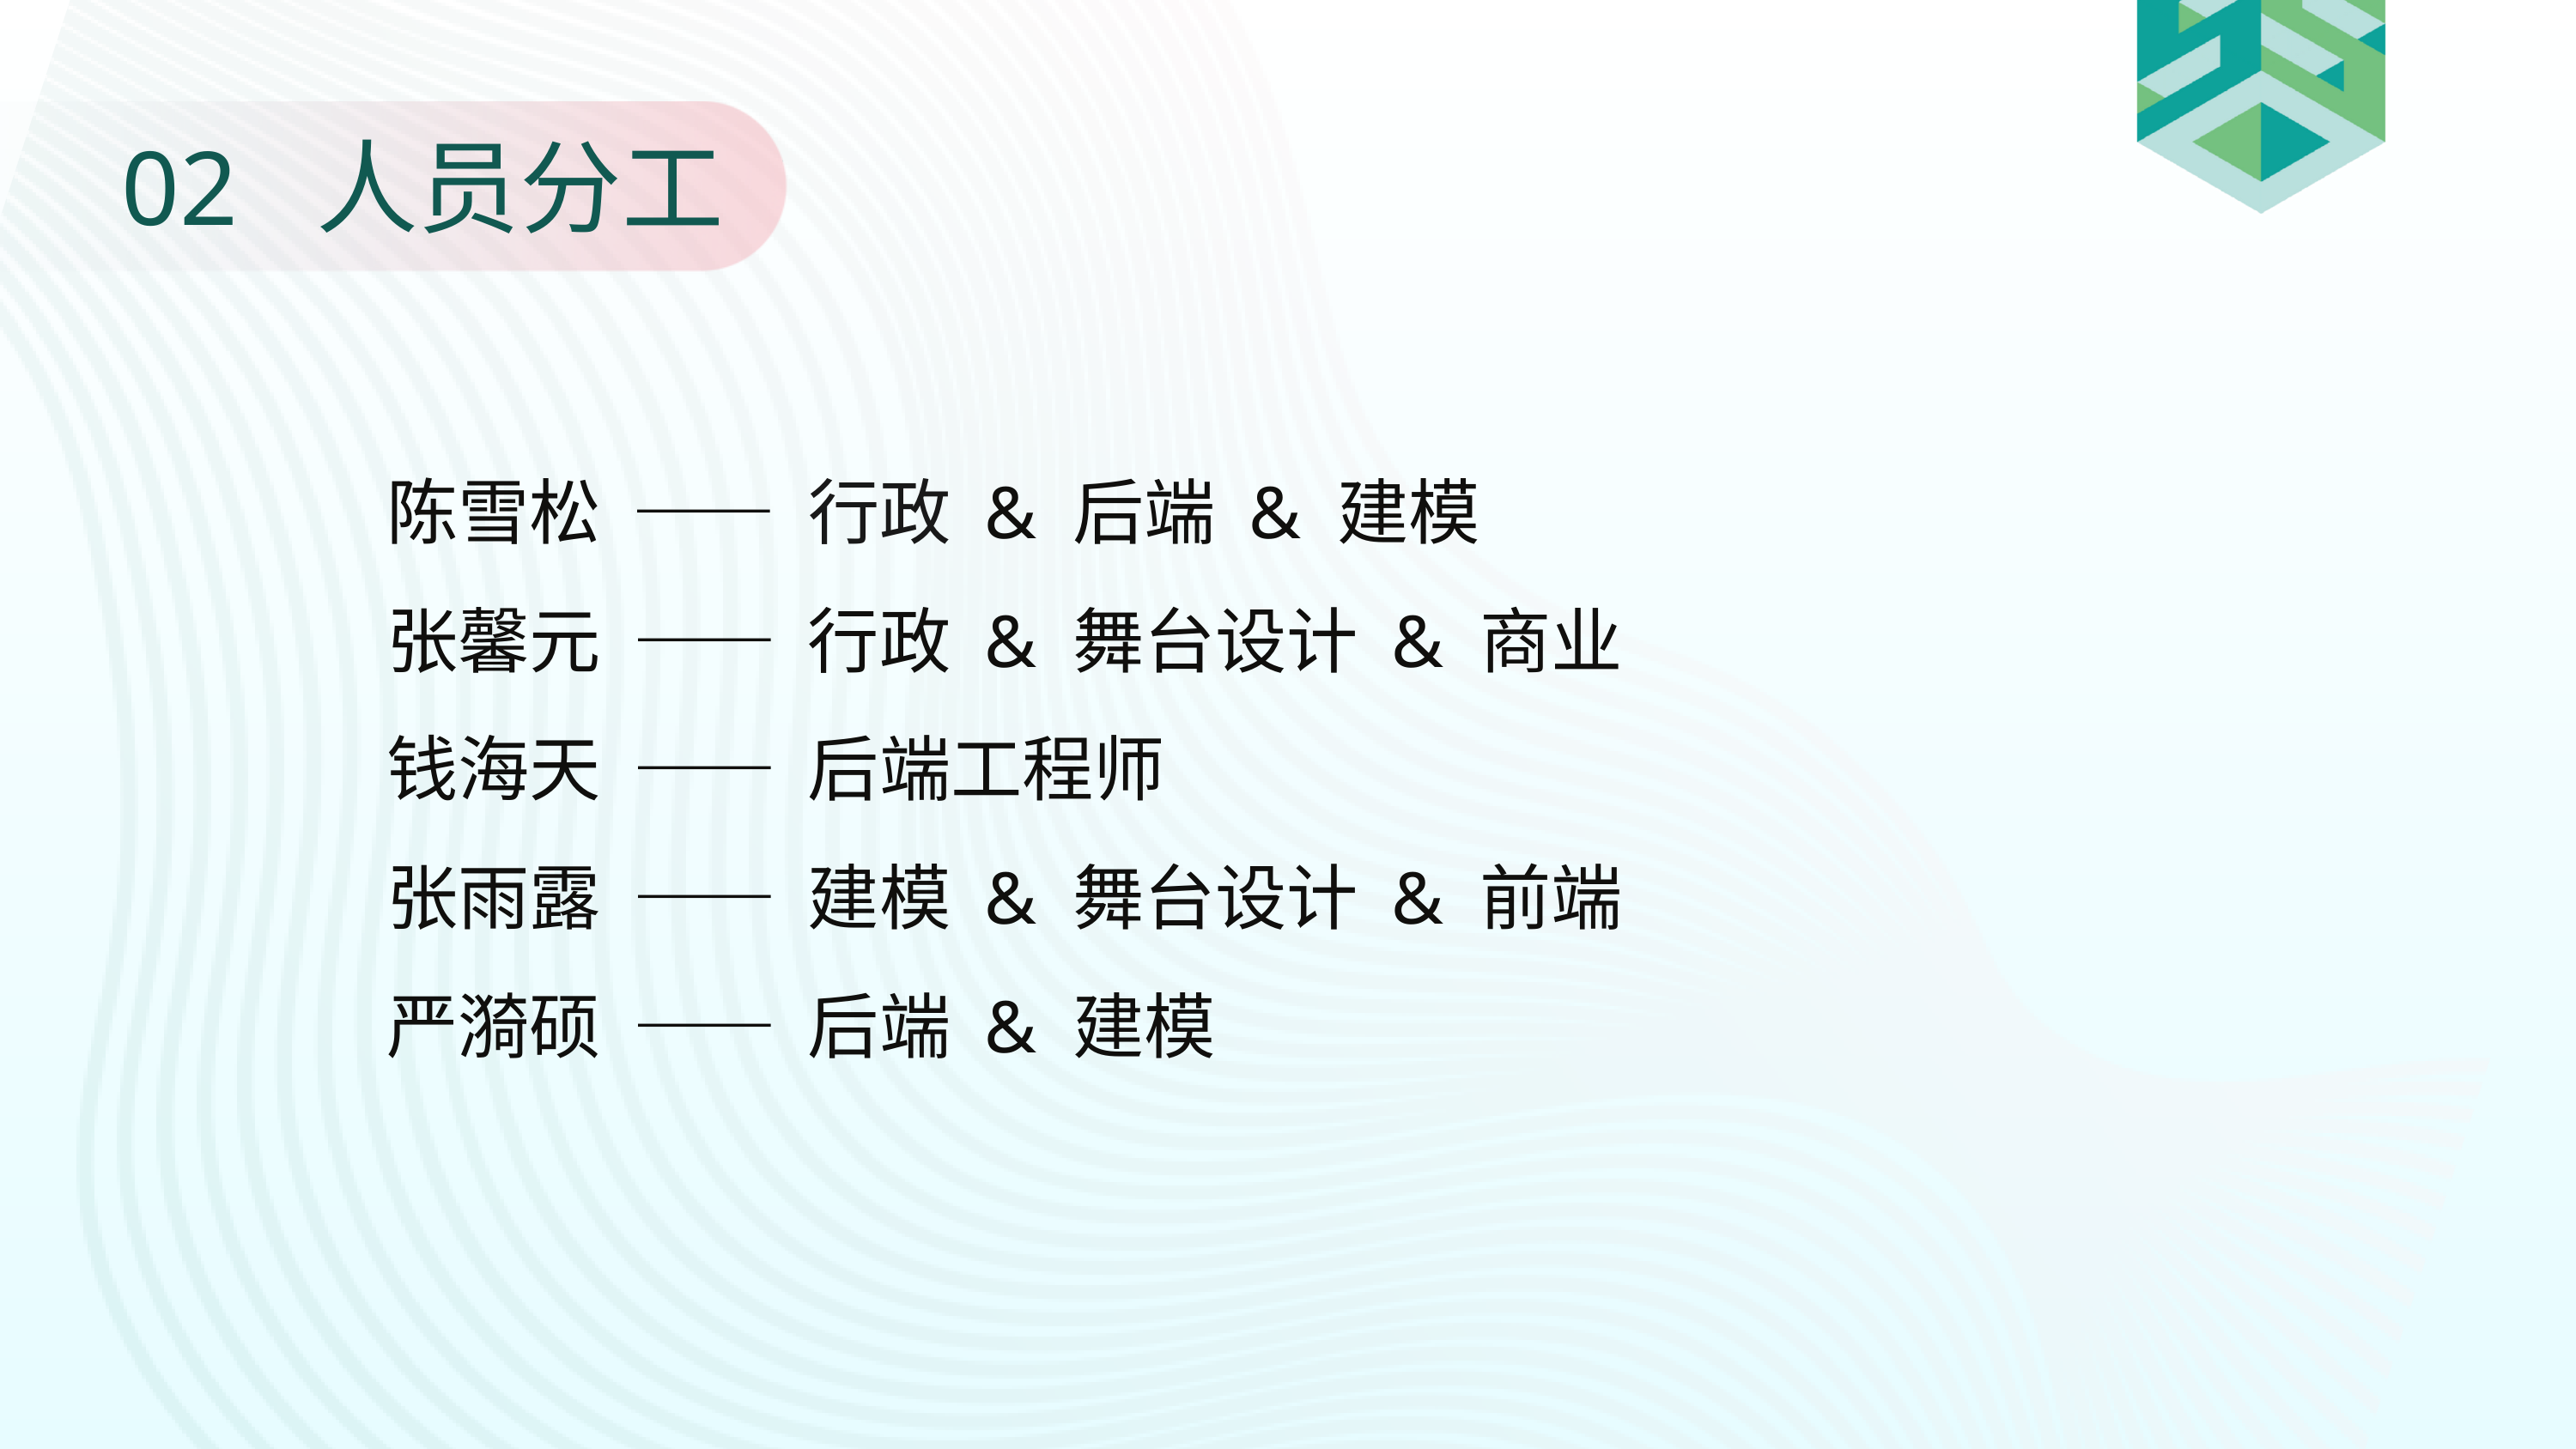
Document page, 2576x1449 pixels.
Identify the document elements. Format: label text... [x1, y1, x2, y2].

text_box [0, 0, 2576, 1449]
text_box 陈雪松 —— 行政 & 后端 & 建模 张馨元 —— 行政 & 舞台设计 & 商业 钱海天 —— 后端工程师 张雨露 —— 建模 & 舞台设计 & 前端 严漪硕 —— 后端 & 建模 [386, 423, 1753, 1222]
picture [2124, 0, 2399, 237]
text_box [0, 101, 920, 317]
text_box 02 人员分工 [121, 123, 1191, 242]
